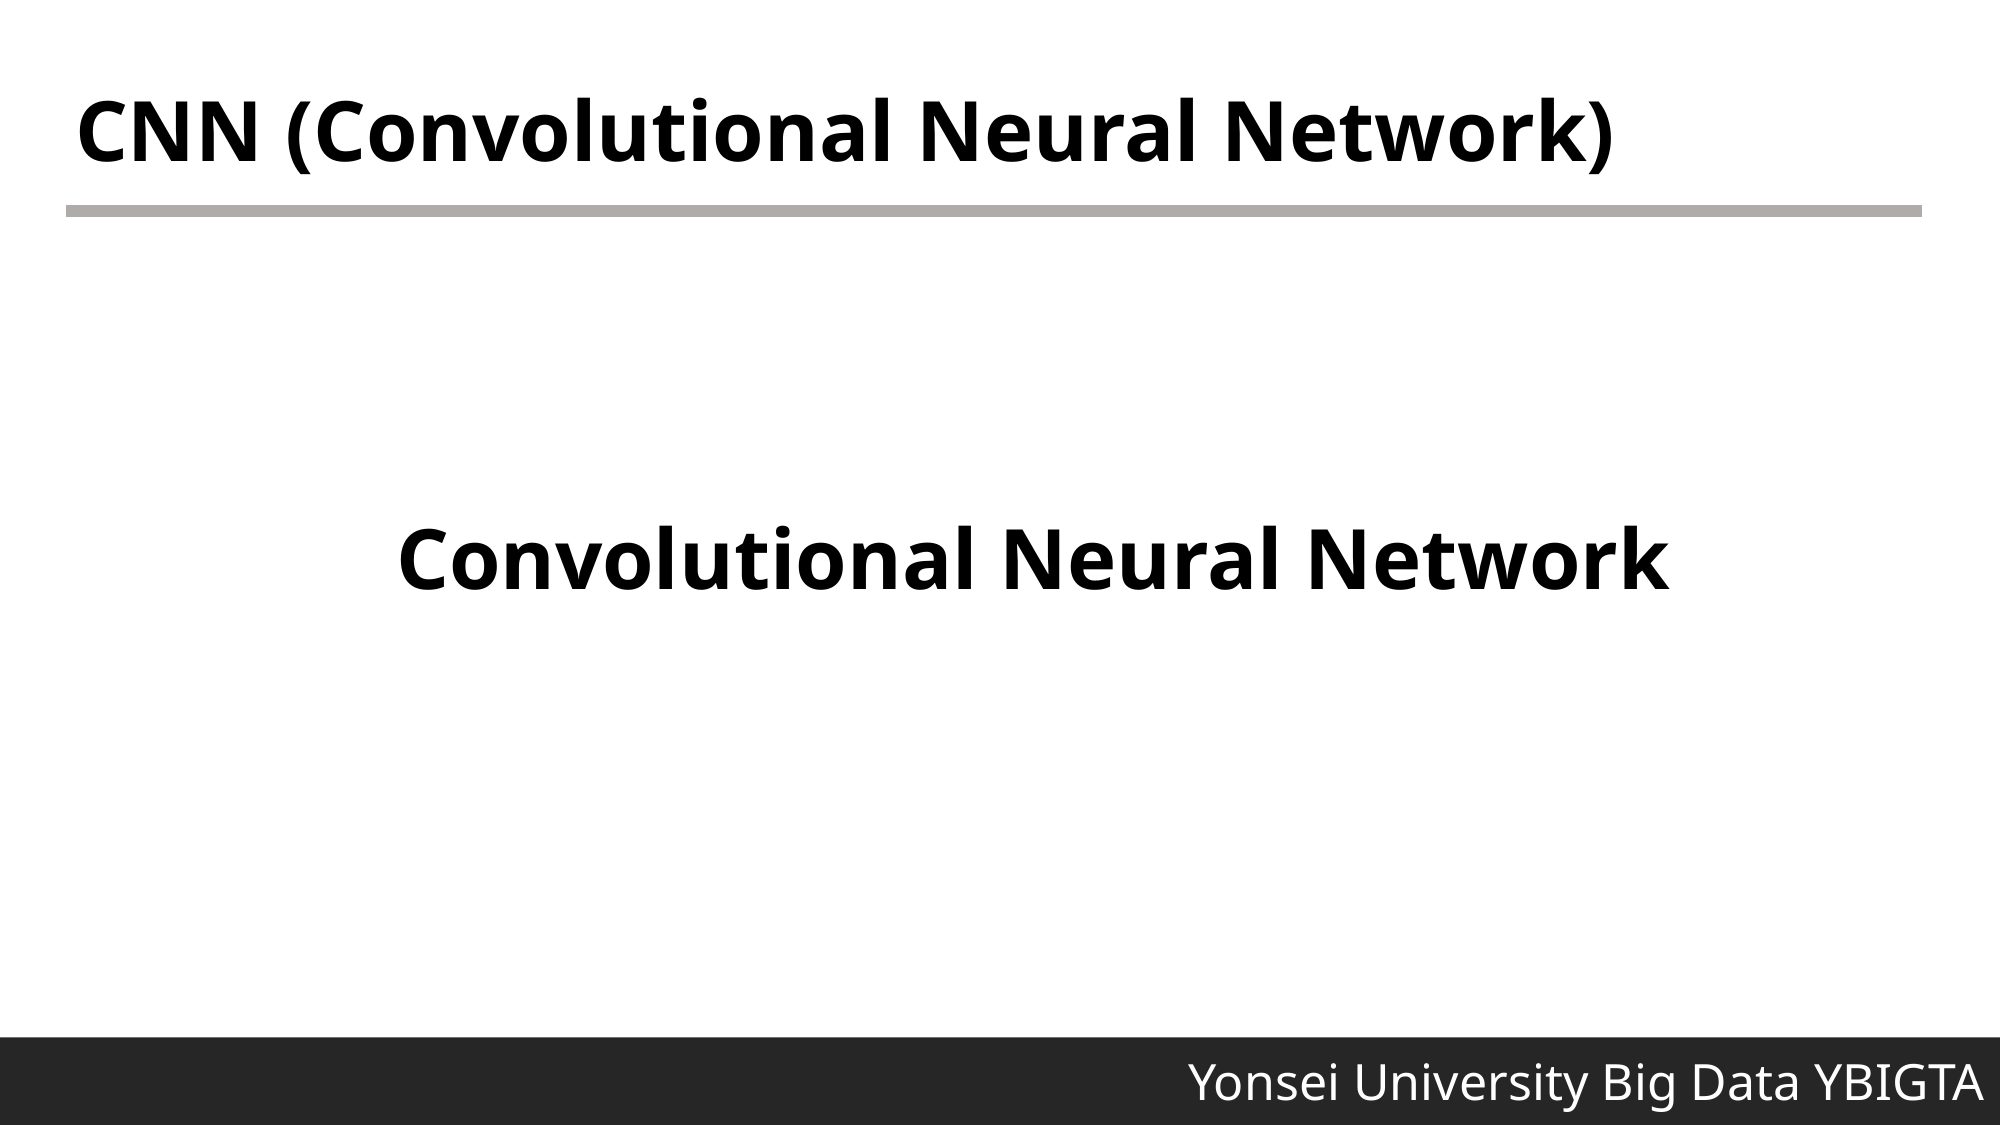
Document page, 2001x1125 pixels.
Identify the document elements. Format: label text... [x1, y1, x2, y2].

text_box CNN (Convolutional Neural Network) [60, 70, 2000, 186]
text_box Convolutional Neural Network [0, 499, 2000, 614]
text_box Yonsei University Big Data YBIGTA [1120, 1043, 2000, 1118]
text_box [0, 1036, 2000, 1125]
